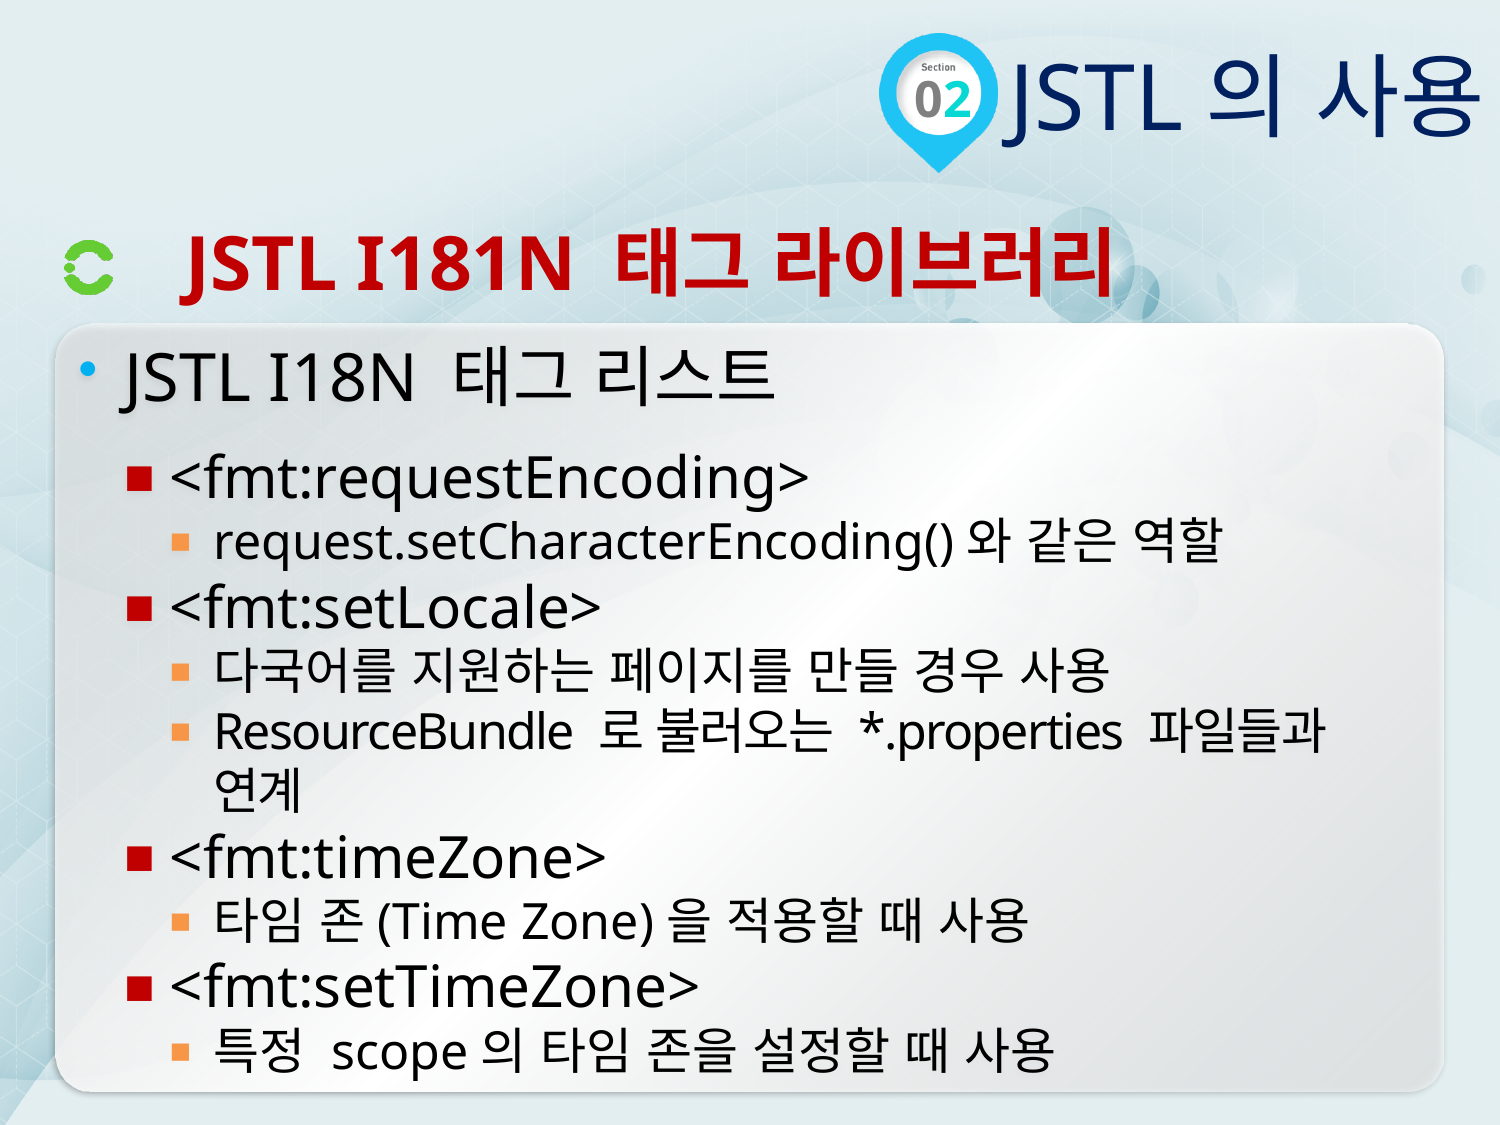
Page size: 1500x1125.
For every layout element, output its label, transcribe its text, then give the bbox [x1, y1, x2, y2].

picture [64, 240, 113, 295]
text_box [879, 33, 999, 173]
title JSTL의 사용 [0, 0, 1500, 188]
text_box JSTL I181N 태그 라이브러리 [170, 208, 1133, 313]
text_box JSTL I18N 태그 리스트 <fmt:requestEncoding> request.setCharacterEncoding()와 같은 역할 <fmt:setLocale> 다국어를 지원하는 페이지를 만들 경우 사용 ResourceBundle 로 불러오는 *.properties 파일들과 연계 <fmt:timeZone> 타임 존(Time Zone)을 적용할 때 사용 <fmt:setTimeZone> 특정 scope의 타임 존을 설정할 때 사용 [53, 321, 1446, 1094]
